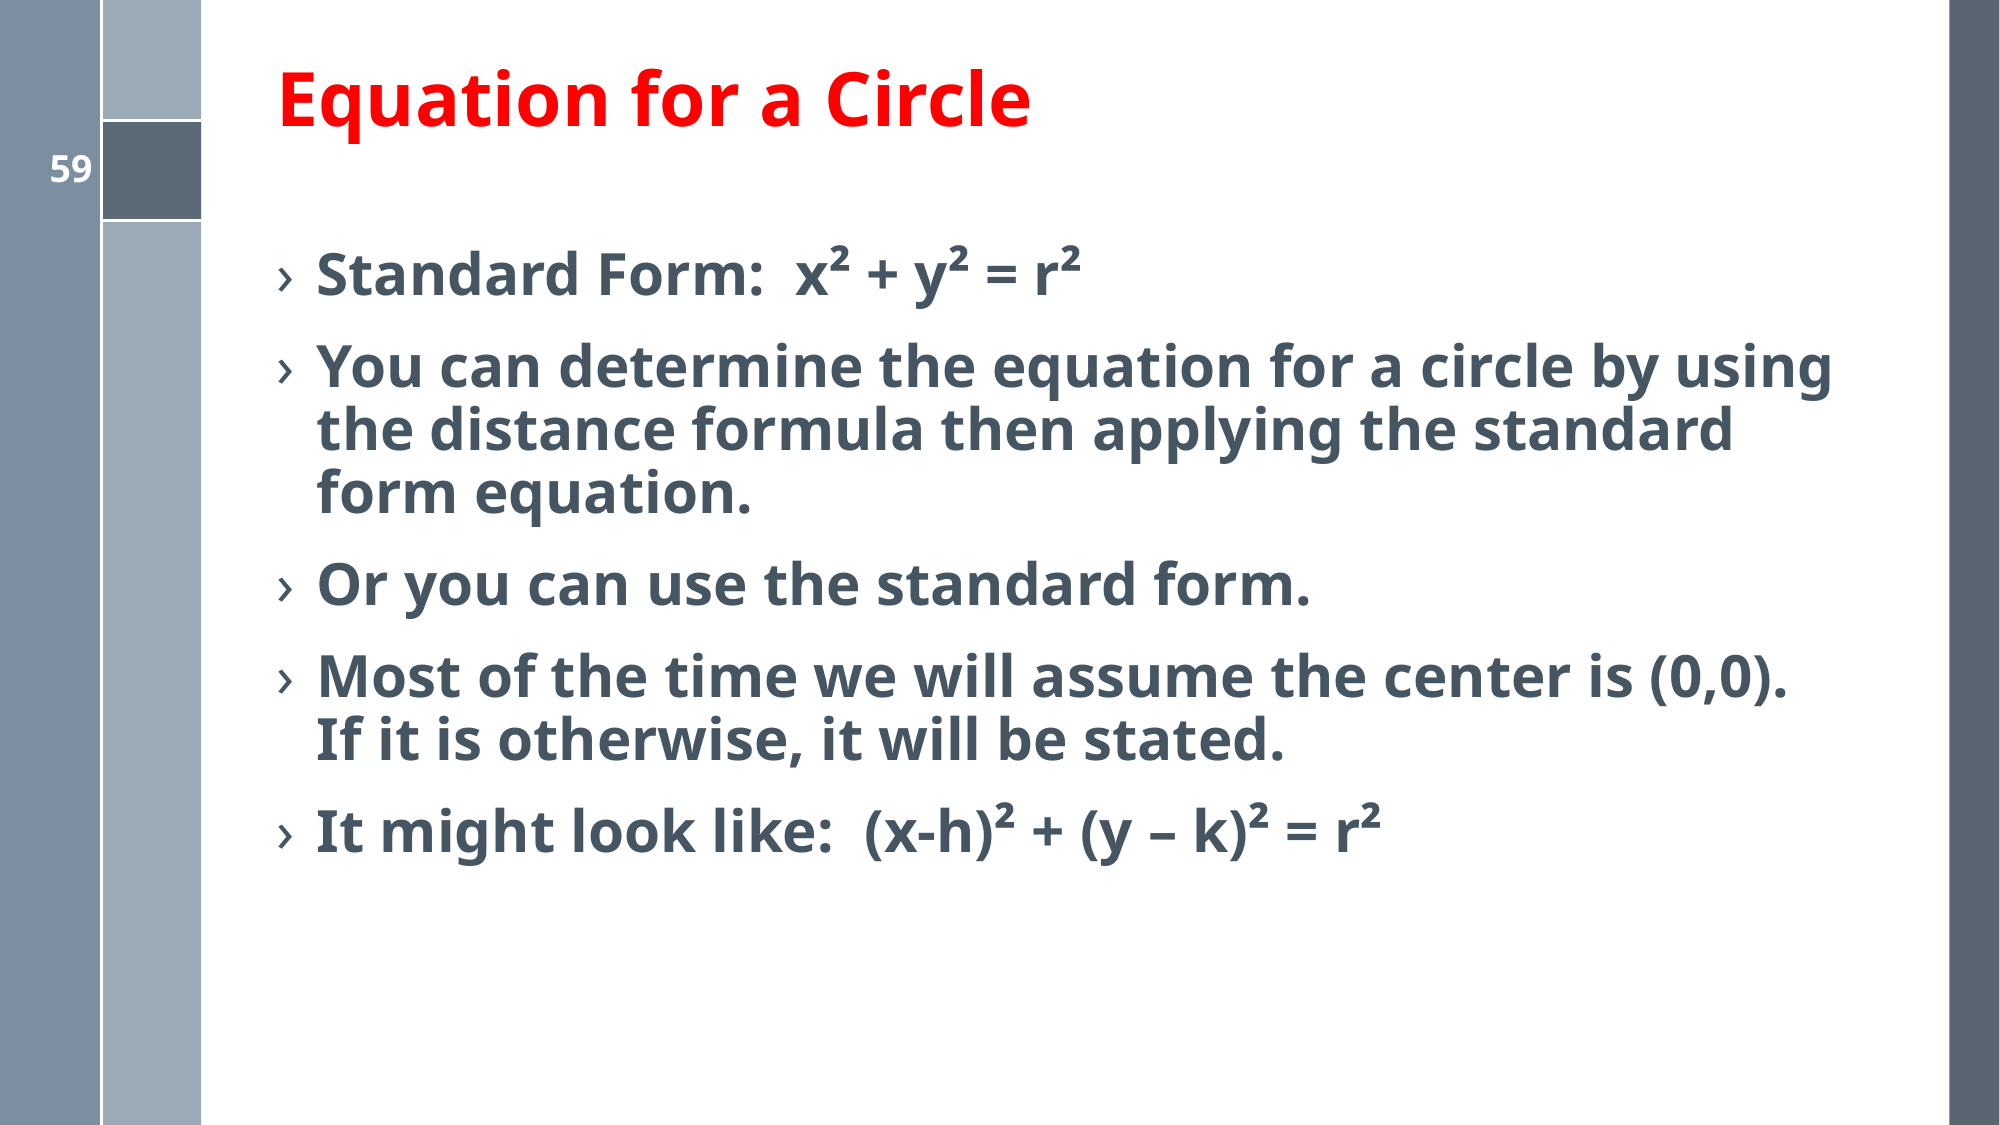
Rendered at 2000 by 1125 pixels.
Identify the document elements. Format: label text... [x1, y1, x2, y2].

list Standard Form: x² + y² = r² You can determine the equation for a circle by using the distance formula then applying the standard form equation. Or you can use the standard form. Most of the time we will assume the center is (0,0). If it is otherwise, it will be stated. It might look like: (x-h)² + (y – k)² = r² [261, 237, 1867, 1013]
title Equation for a Circle [261, 29, 1867, 150]
